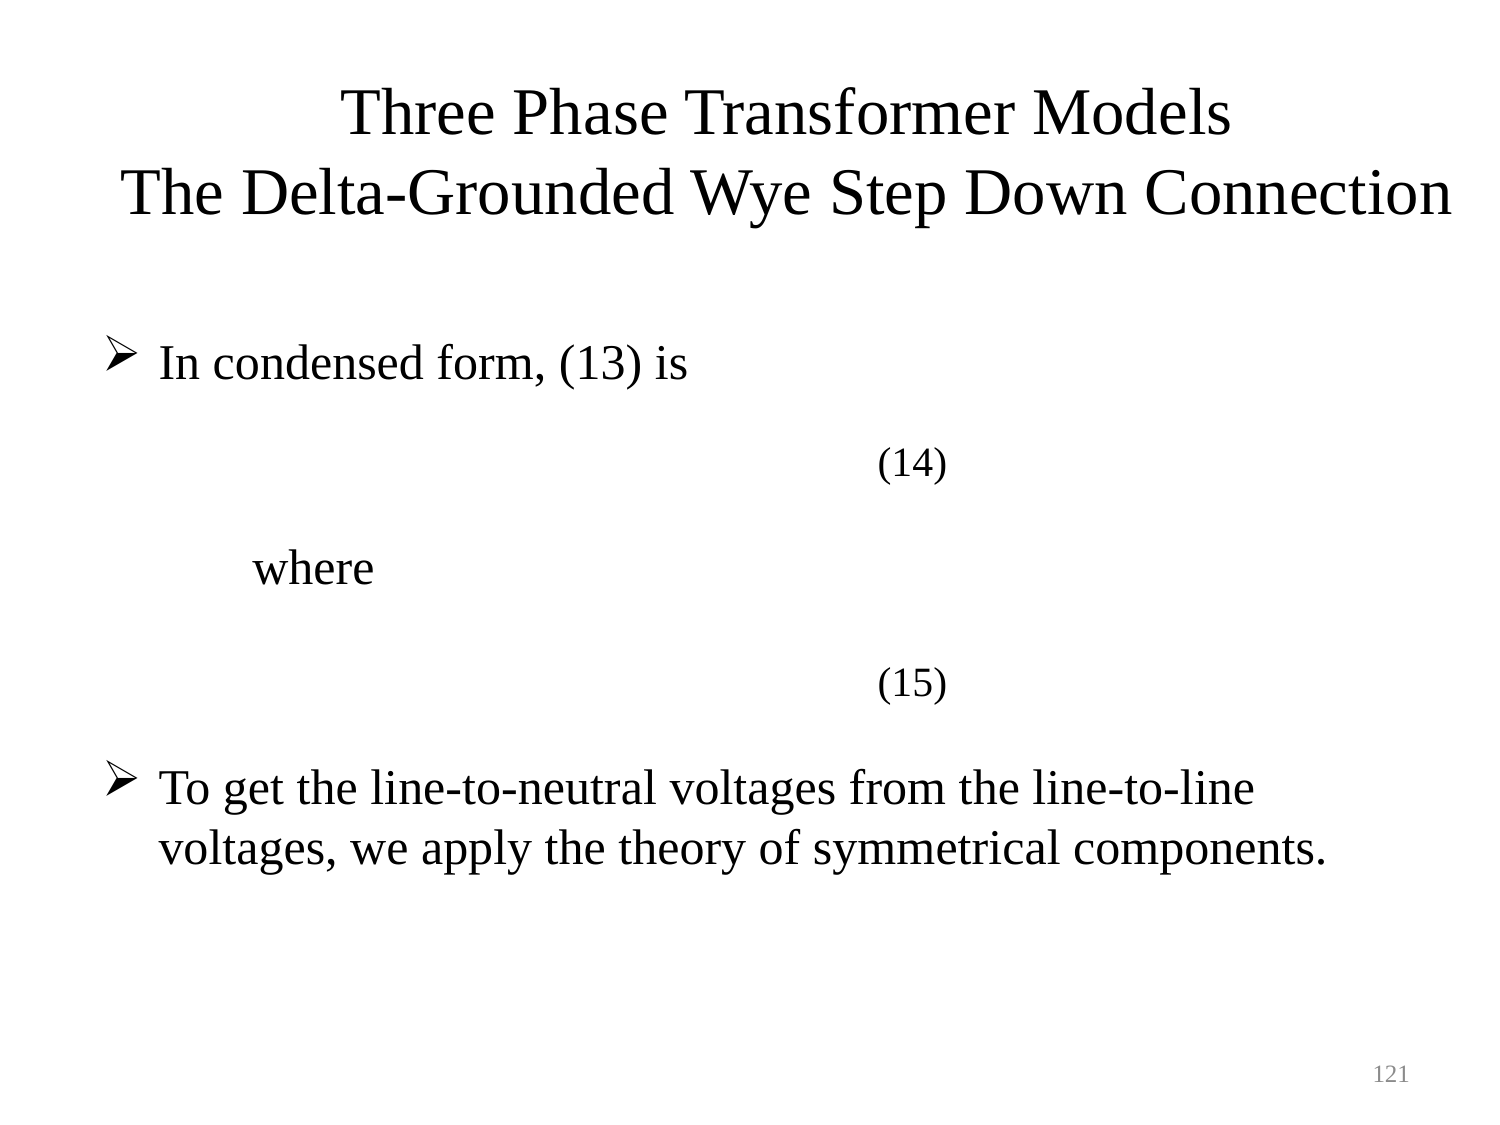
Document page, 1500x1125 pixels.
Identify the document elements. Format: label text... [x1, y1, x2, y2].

text_box Three Phase Transformer Models The Delta-Grounded Wye Step Down Connection [0, 60, 1500, 236]
slide_number 121 [1074, 1042, 1425, 1103]
